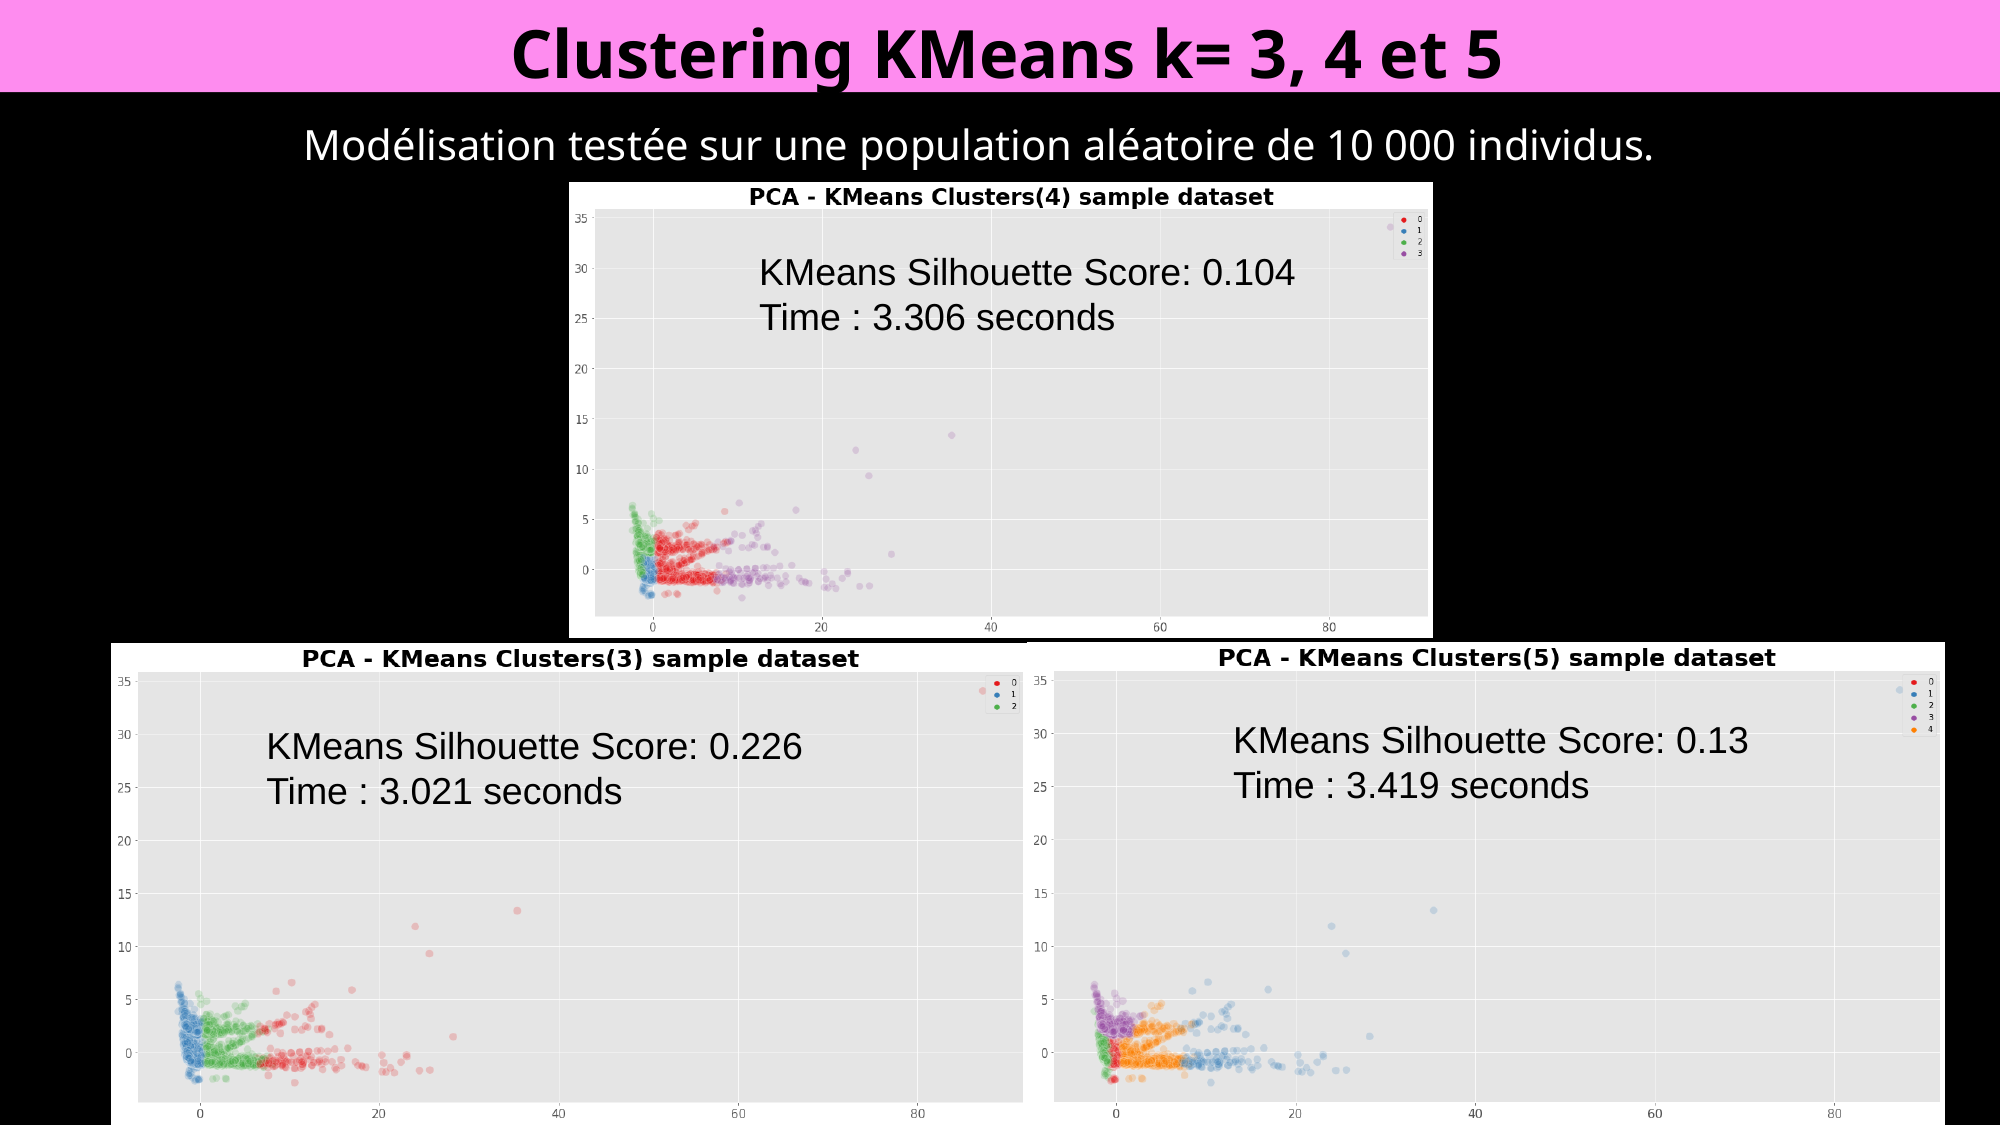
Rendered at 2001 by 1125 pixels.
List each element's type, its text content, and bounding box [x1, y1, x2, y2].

picture [569, 182, 1433, 638]
text_box Modélisation testée sur une population aléatoire de 10 000 individus. [0, 111, 1980, 227]
picture [111, 642, 1945, 1125]
text_box Clustering KMeans k= 3, 4 et 5 [0, 0, 2000, 93]
